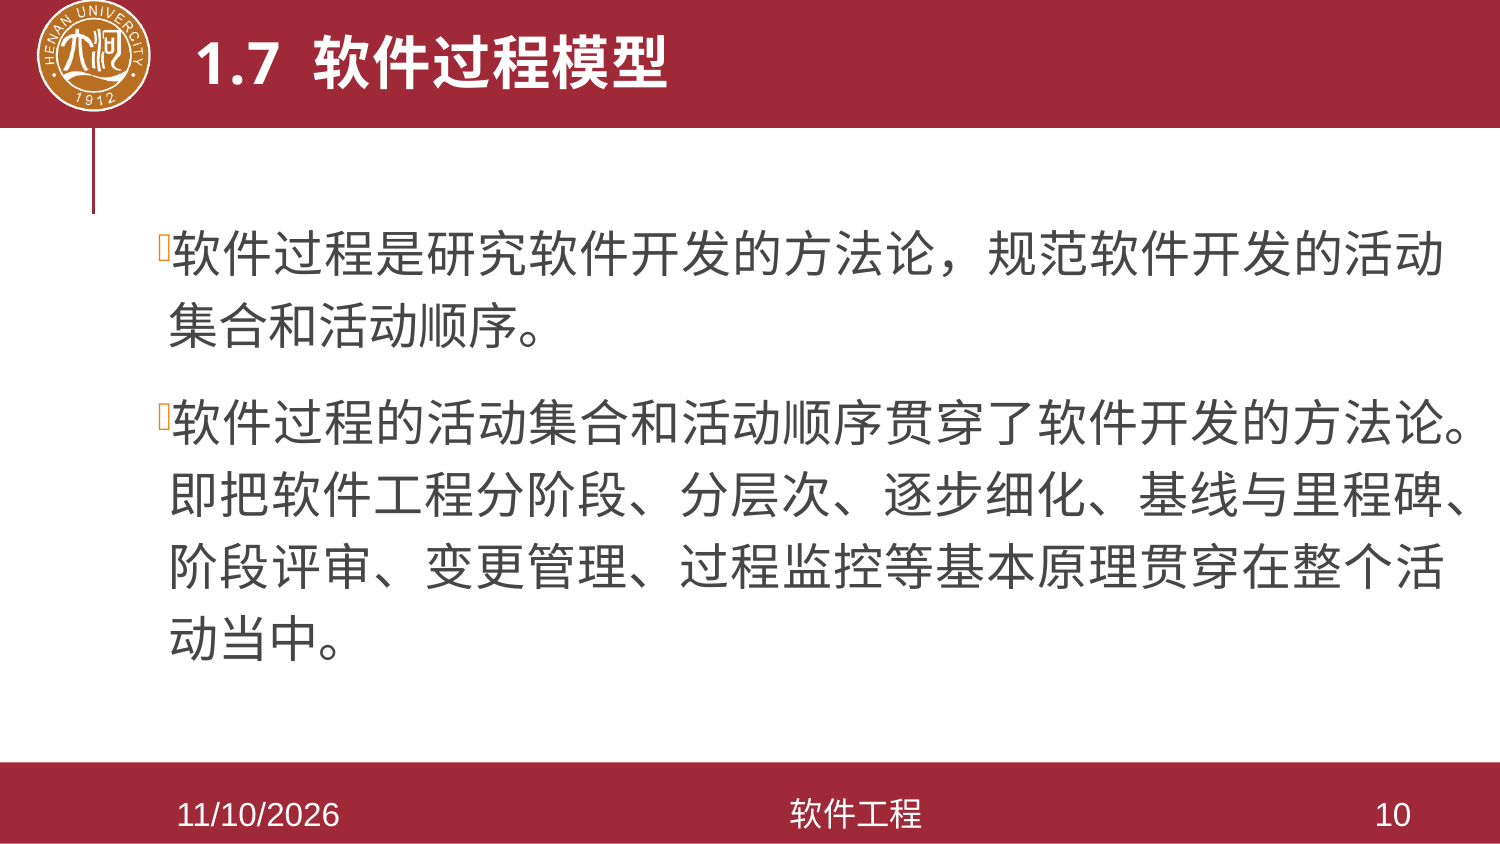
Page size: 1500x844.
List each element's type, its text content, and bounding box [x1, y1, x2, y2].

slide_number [126, 796, 391, 830]
slide_number 10 [1333, 796, 1454, 830]
footer 软件工程 [391, 796, 1322, 830]
title 1.7 软件过程模型 [179, 0, 1454, 136]
list 软件过程是研究软件开发的方法论，规范软件开发的活动集合和活动顺序。 软件过程的活动集合和活动顺序贯穿了软件开发的方法论。即把软件工程分阶段、分层次、逐步细化、基线与里程碑、阶段评审、变更管理、过程监控等基本原理贯穿在整个活动当中。 [150, 202, 1454, 696]
